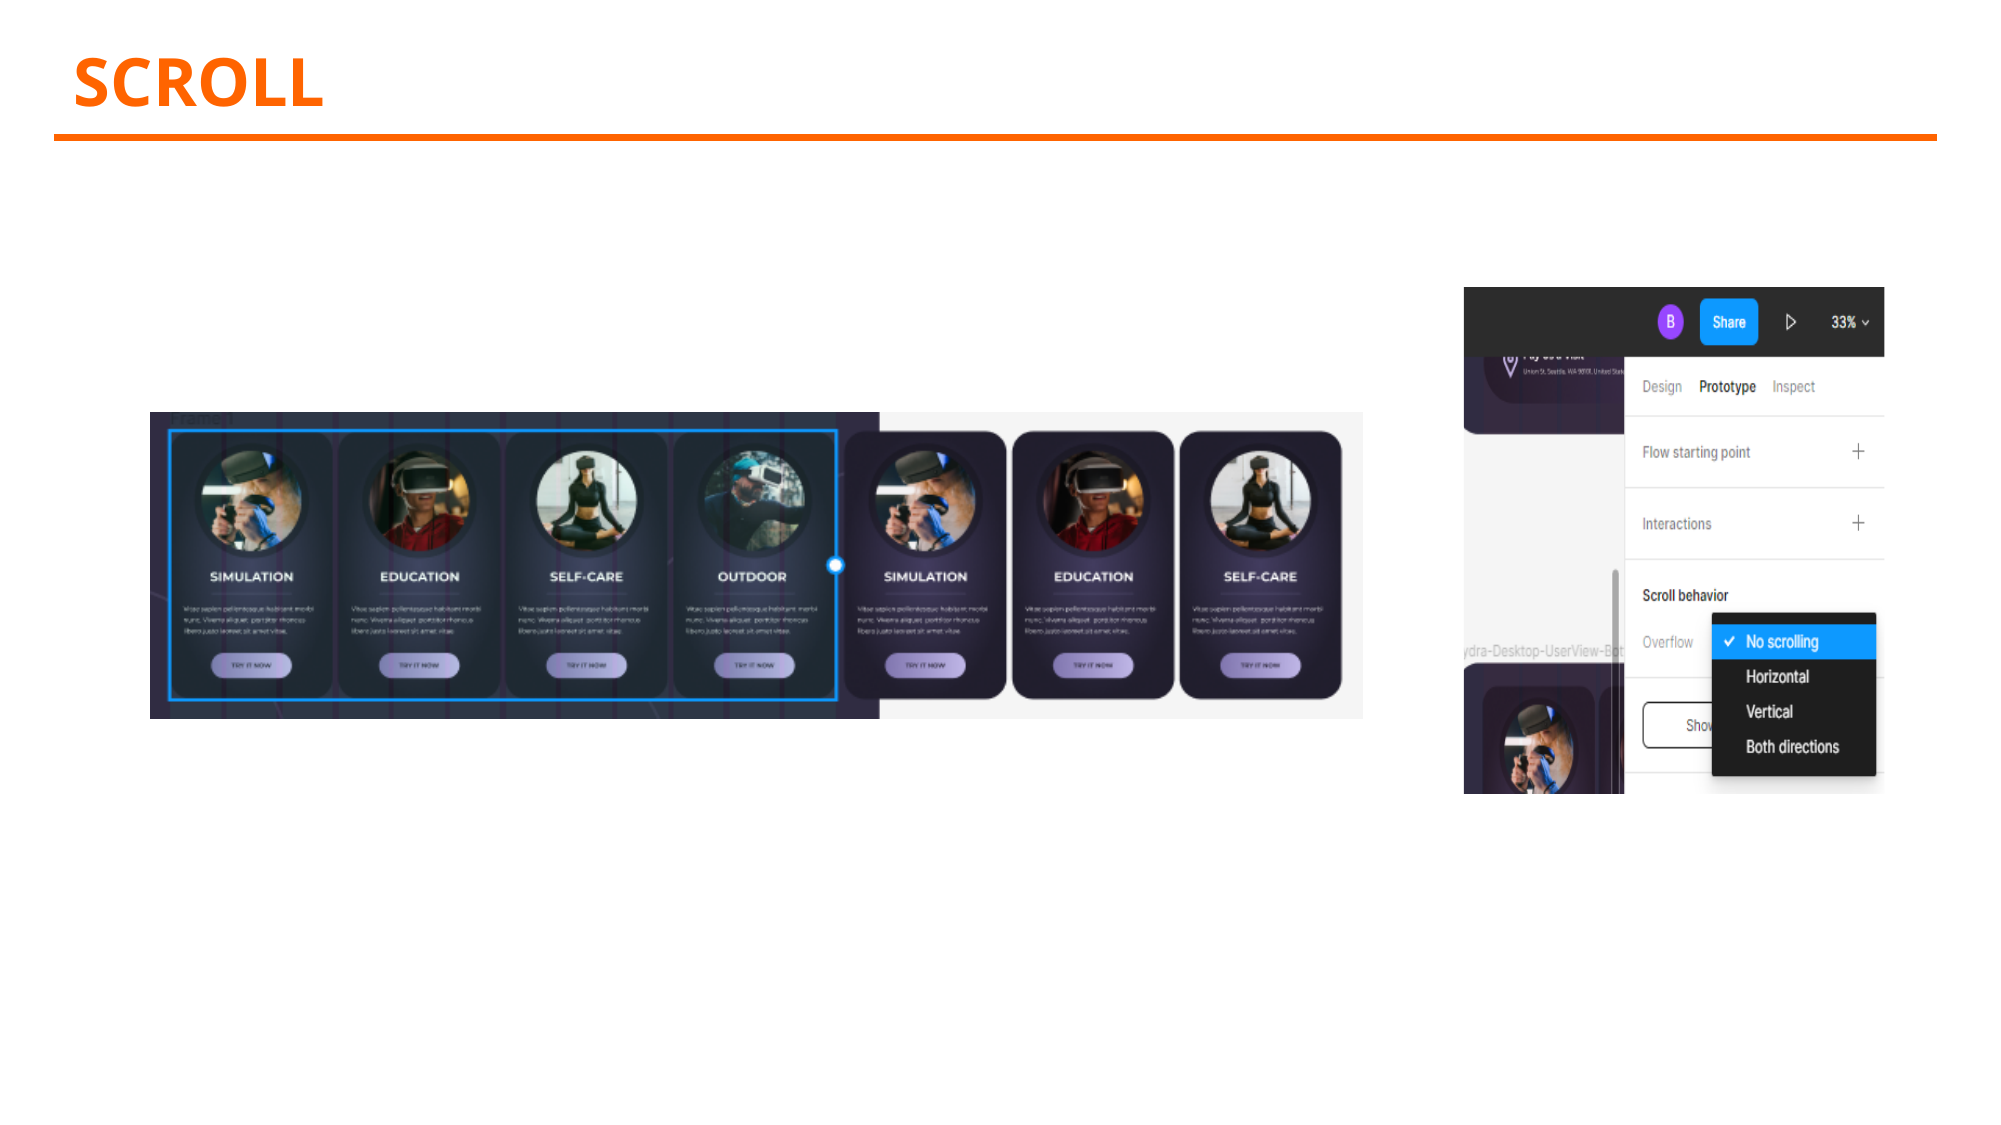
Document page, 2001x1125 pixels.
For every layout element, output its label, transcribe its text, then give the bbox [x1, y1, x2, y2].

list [1463, 287, 1885, 794]
picture [149, 412, 1363, 719]
title Scroll [53, 29, 1938, 130]
